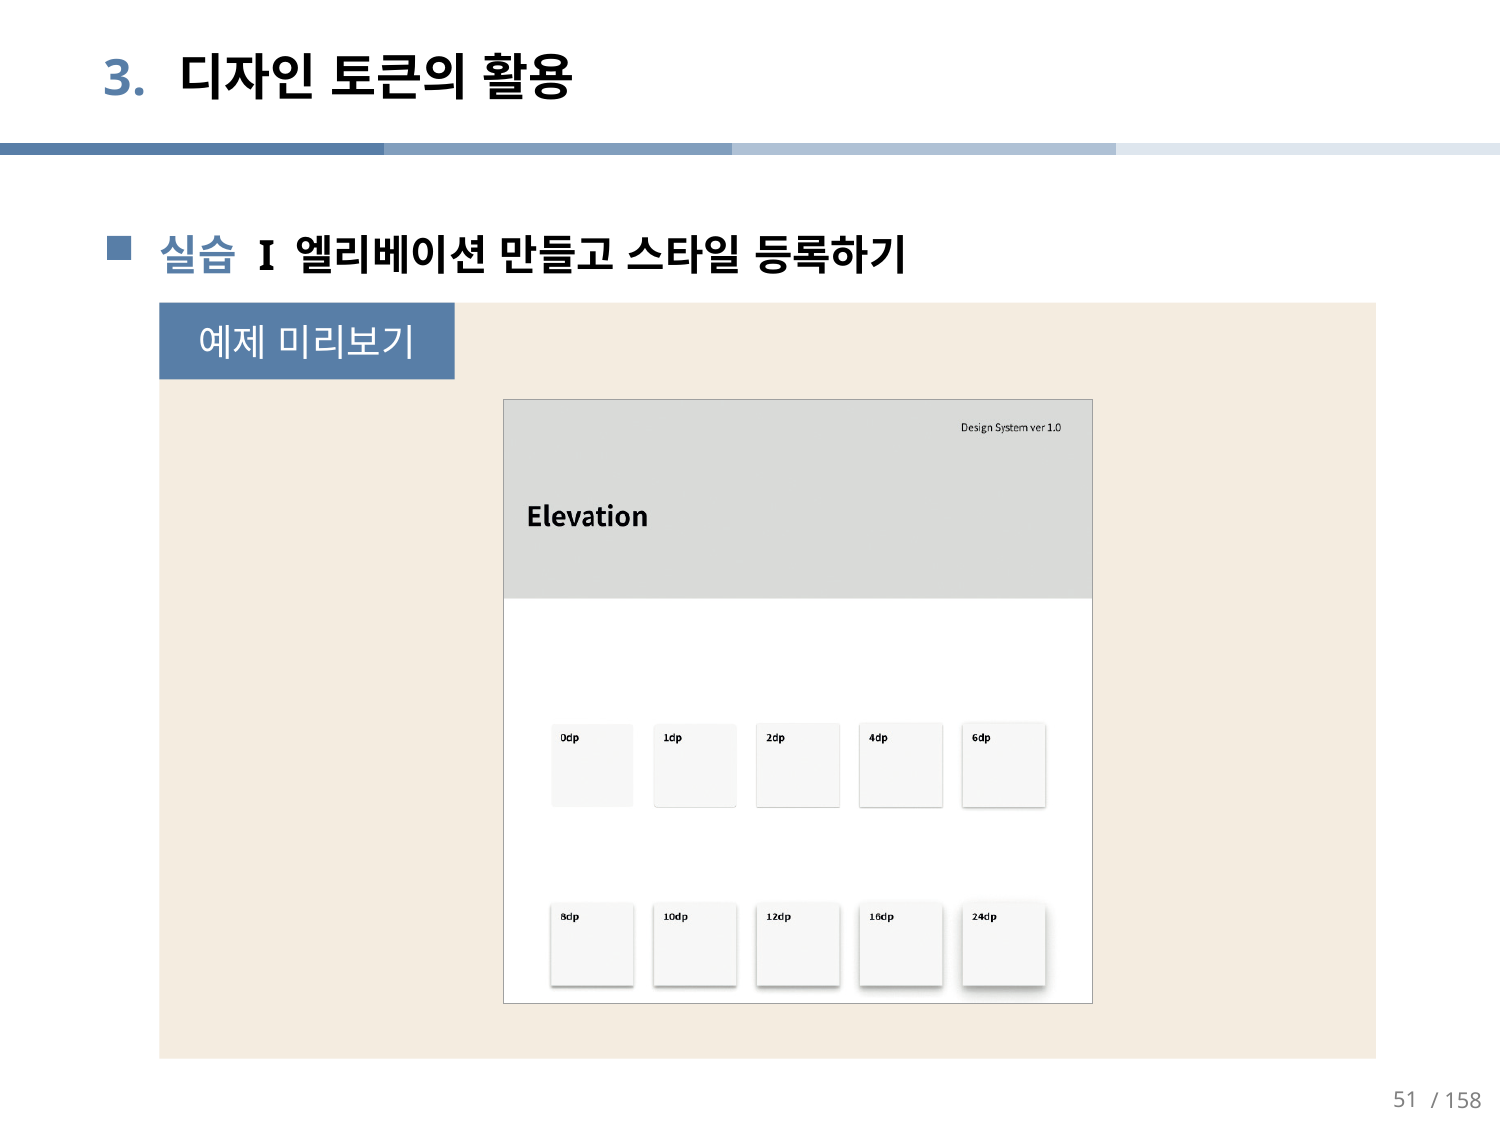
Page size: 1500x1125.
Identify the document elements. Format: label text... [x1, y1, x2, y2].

picture [489, 385, 1107, 1021]
list 실습 I 엘리베이션 만들고 스타일 등록하기 [88, 196, 1436, 1083]
title 디자인 토큰의 활용 [88, 30, 1211, 121]
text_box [159, 302, 1377, 1059]
